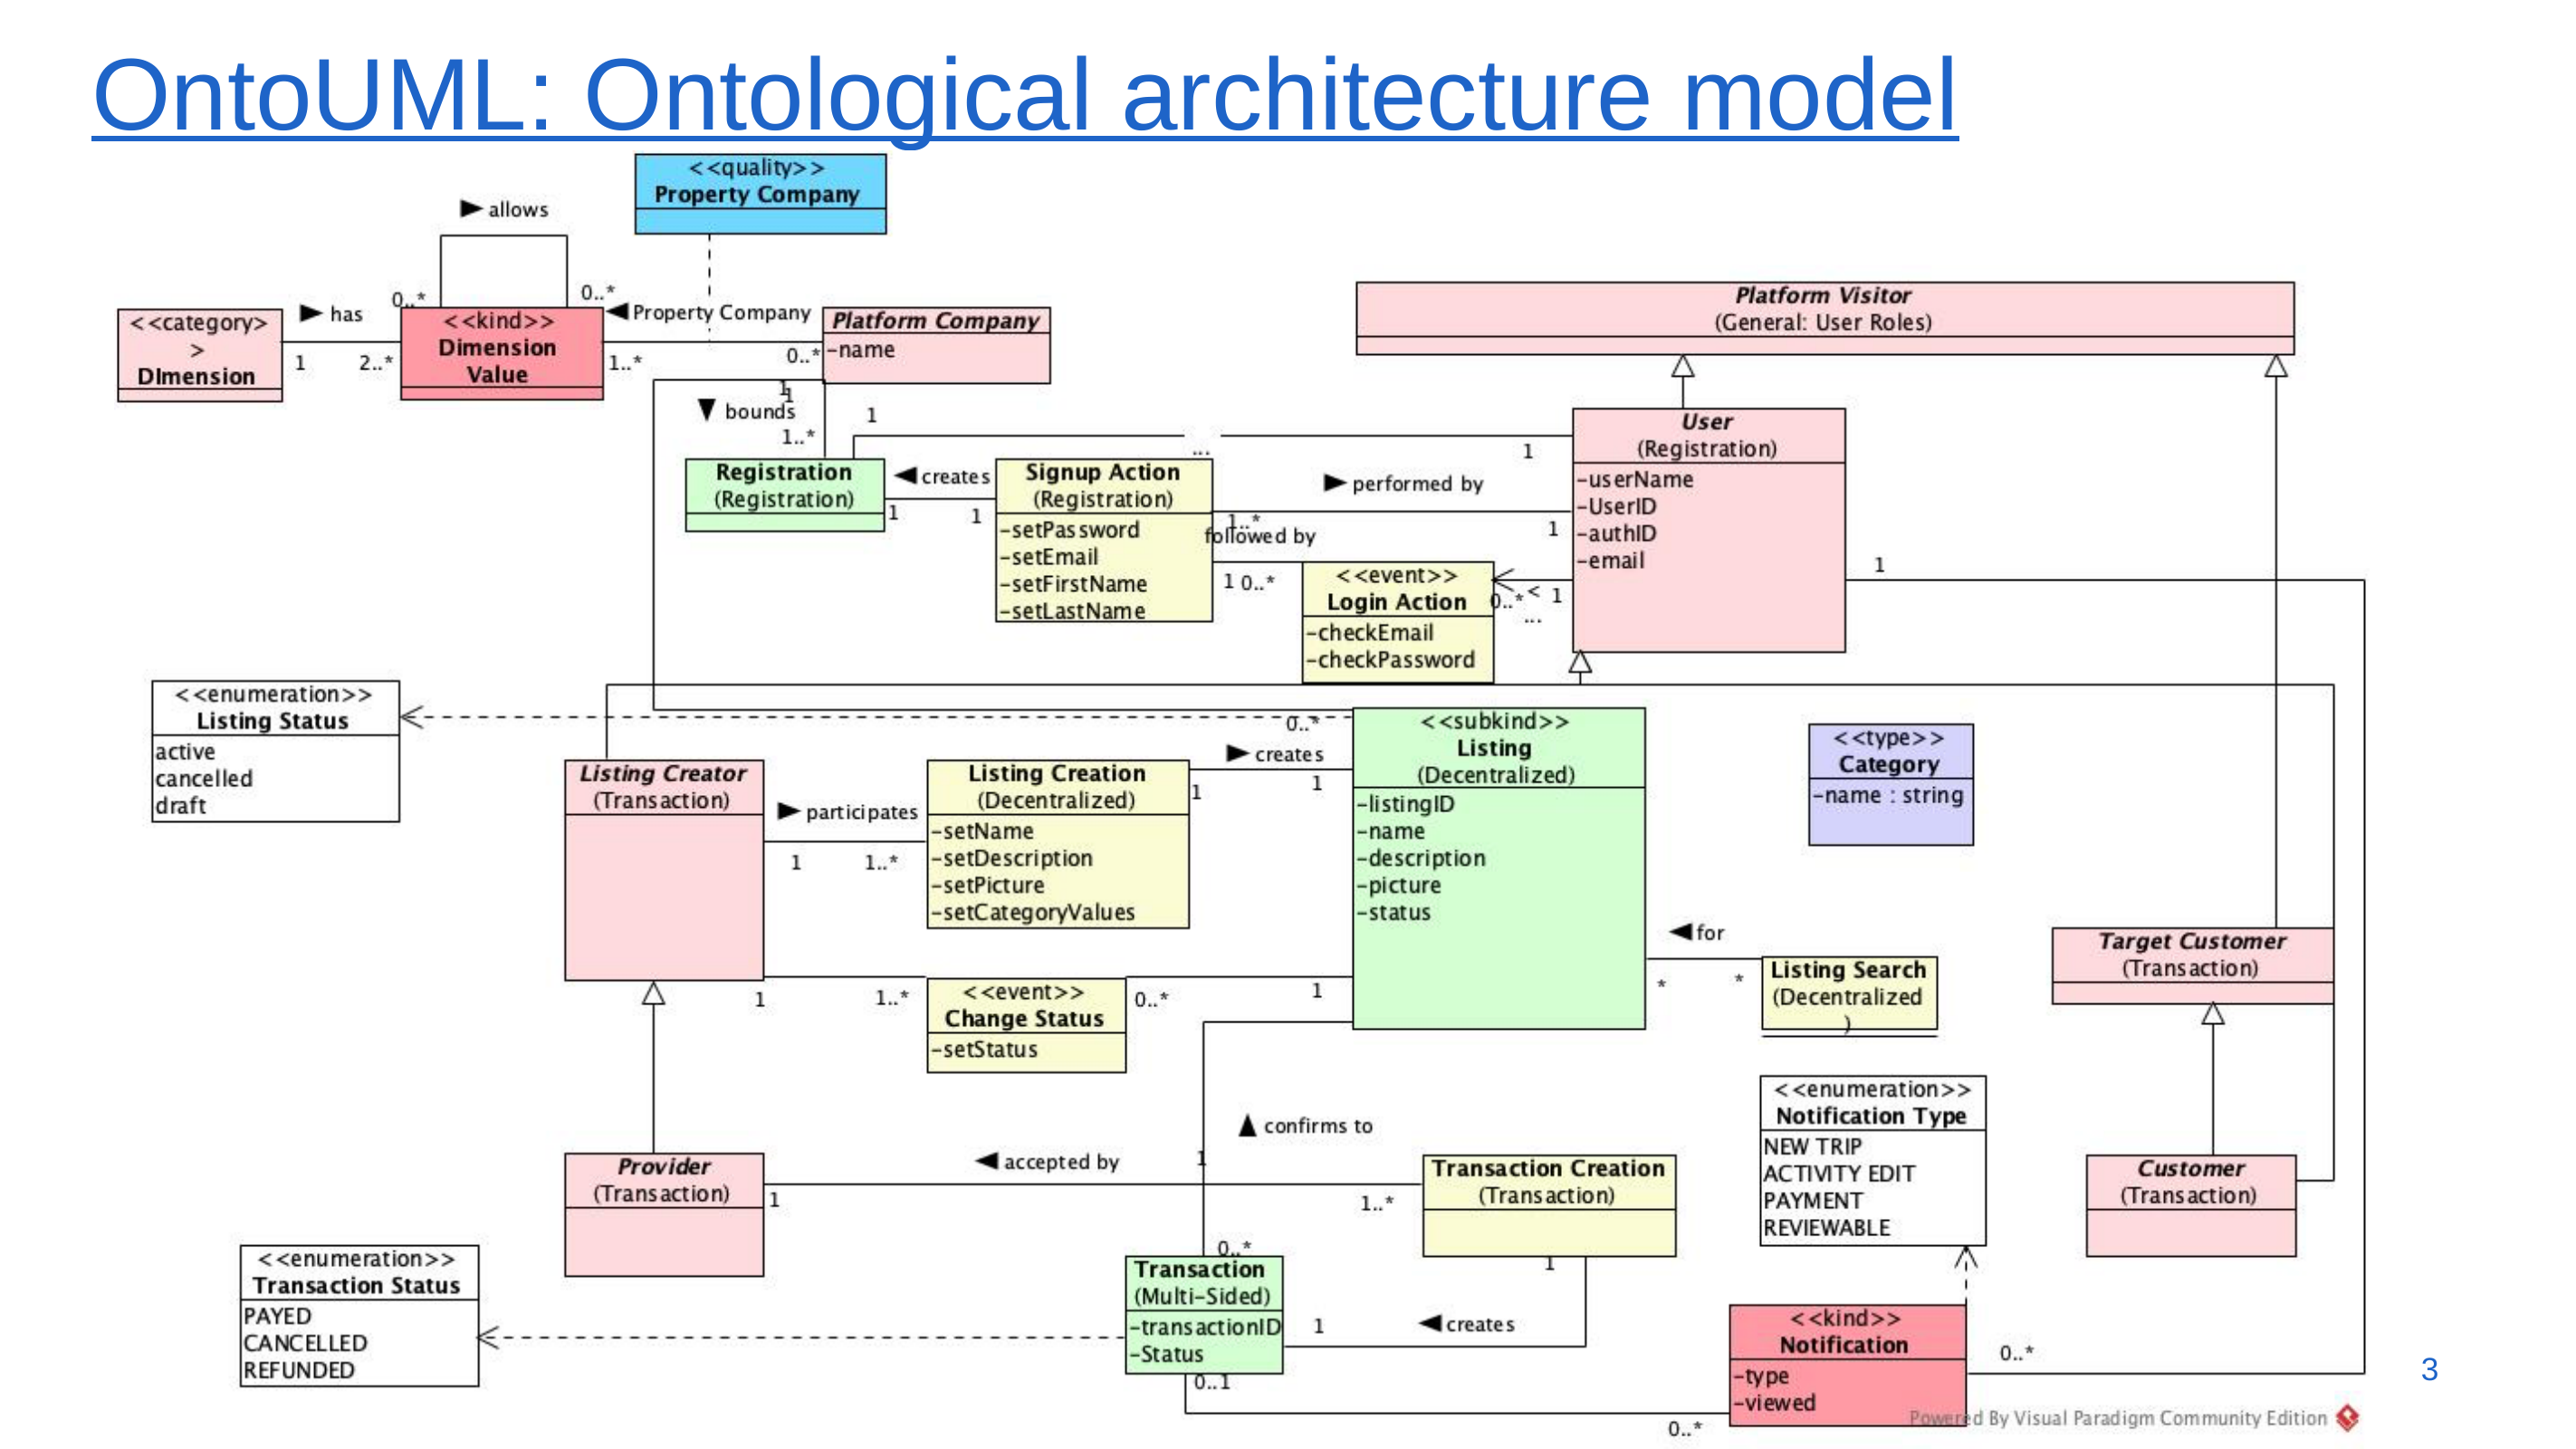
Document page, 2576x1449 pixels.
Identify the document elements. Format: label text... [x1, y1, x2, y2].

slide_number 3 [2371, 1329, 2453, 1407]
picture [68, 149, 2370, 1449]
title OntoUML: Ontological architecture model [78, 42, 2406, 159]
